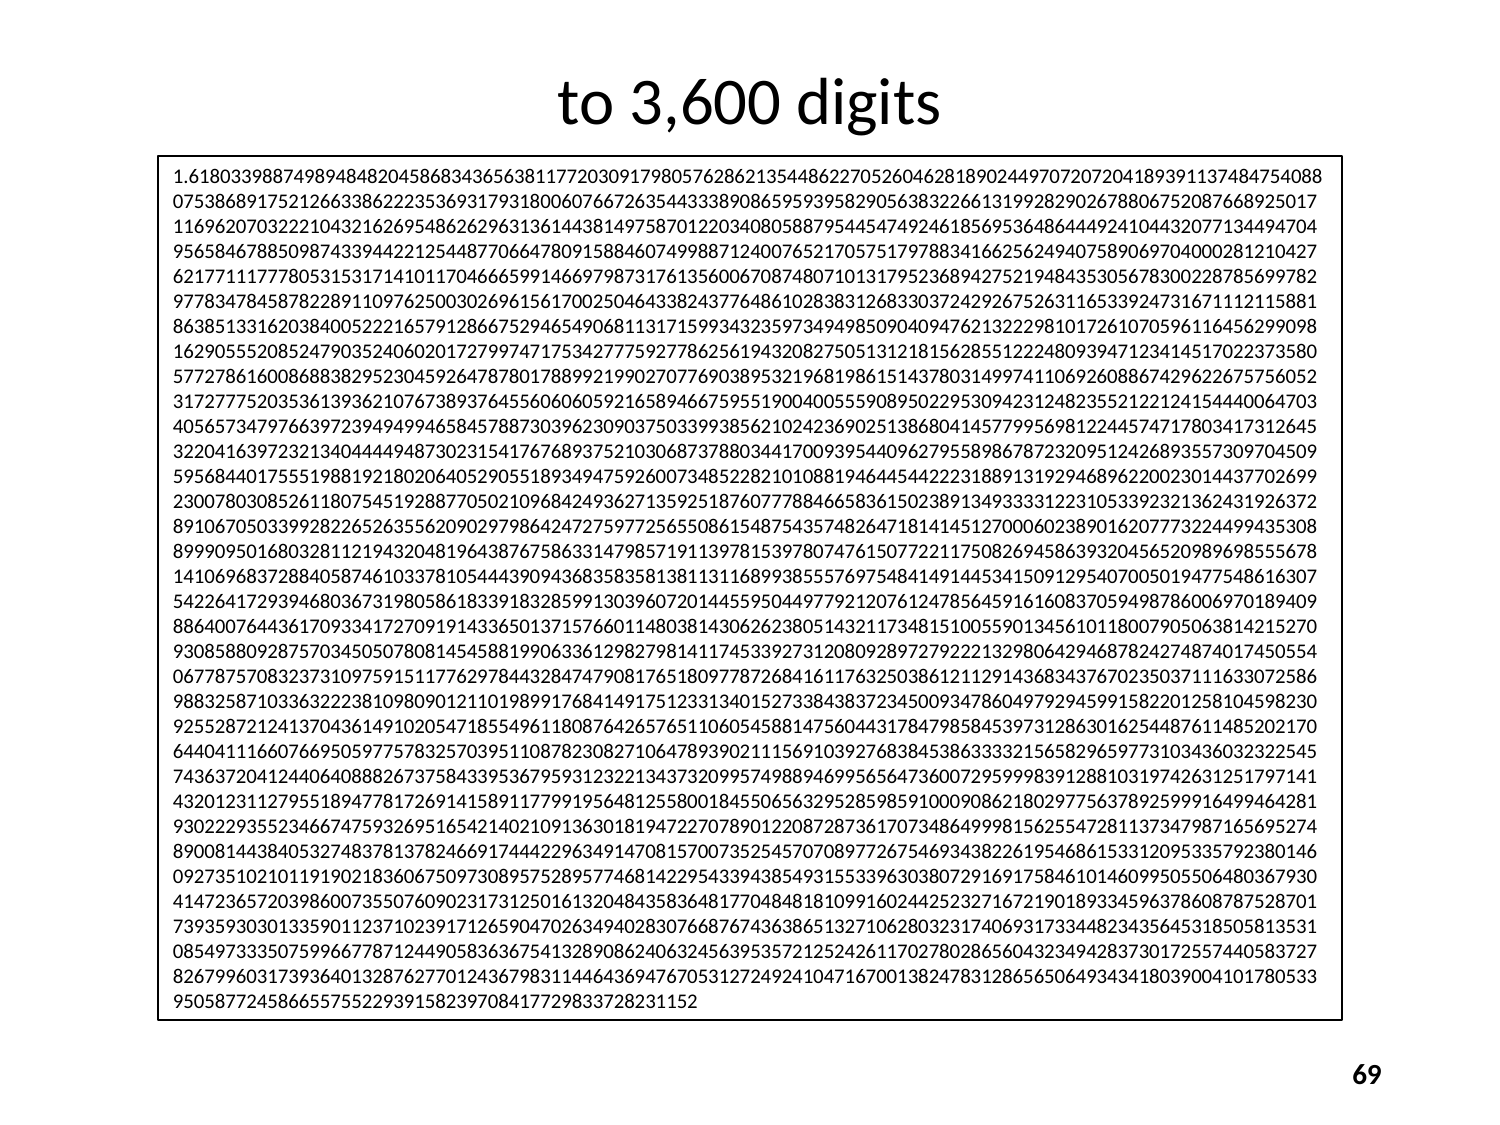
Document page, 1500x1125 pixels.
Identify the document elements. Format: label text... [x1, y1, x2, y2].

slide_number 69 [1059, 1042, 1397, 1103]
text_box 1.6180339887498948482045868343656381177203091798057628621354486227052604628189024497072072041893911374847540880753868917521266338622235369317931800607667263544333890865959395829056383226613199282902678806752087668925017116962070322210432162695486262963136144381497587012203408058879544547492461856953648644492410443207713449470495658467885098743394422125448770664780915884607499887124007652170575179788341662562494075890697040002812104276217711177780531531714101170466659914669798731761356006708748071013179523689427521948435305678300228785699782977834784587822891109762500302696156170025046433824377648610283831268330372429267526311653392473167111211588186385133162038400522216579128667529465490681131715993432359734949850904094762132229810172610705961164562990981629055520852479035240602017279974717534277759277862561943208275051312181562855122248093947123414517022373580577278616008688382952304592647878017889921990270776903895321968198615143780314997411069260886742962267575605231727775203536139362107673893764556060605921658946675955190040055590895022953094231248235521221241544400647034056573479766397239494994658457887303962309037503399385621024236902513868041457799569812244574717803417312645322041639723213404444948730231541767689375210306873788034417009395440962795589867872320951242689355730970450959568440175551988192180206405290551893494759260073485228210108819464454422231889131929468962200230144377026992300780308526118075451928877050210968424936271359251876077788466583615023891349333312231053392321362431926372891067050339928226526355620902979864247275977256550861548754357482647181414512700060238901620777322449943530889990950168032811219432048196438767586331479857191139781539780747615077221175082694586393204565209896985556781410696837288405874610337810544439094368358358138113116899385557697548414914453415091295407005019477548616307542264172939468036731980586183391832859913039607201445595044977921207612478564591616083705949878600697018940988640076443617093341727091914336501371576601148038143062623805143211734815100559013456101180079050638142152709308588092875703450507808145458819906336129827981411745339273120809289727922213298064294687824274874017450554067787570832373109759151177629784432847479081765180977872684161176325038612112914368343767023503711163307258698832587103363222381098090121101989917684149175123313401527338438372345009347860497929459915822012581045982309255287212413704361491020547185549611808764265765110605458814756044317847985845397312863016254487611485202170644041116607669505977578325703951108782308271064789390211156910392768384538633332156582965977310343603232254574363720412440640888267375843395367959312322134373209957498894699565647360072959998391288103197426312517971414320123112795518947781726914158911779919564812558001845506563295285985910009086218029775637892599916499464281930222935523466747593269516542140210913630181947227078901220872873617073486499981562554728113734798716569527489008144384053274837813782466917444229634914708157007352545707089772675469343822619546861533120953357923801460927351021011919021836067509730895752895774681422954339438549315533963038072916917584610146099505506480367930414723657203986007355076090231731250161320484358364817704848181099160244252327167219018933459637860878752870173935930301335901123710239171265904702634940283076687674363865132710628032317406931733448234356453185058135310854973335075996677871244905836367541328908624063245639535721252426117027802865604323494283730172557440583727826799603173936401328762770124367983114464369476705312724924104716700138247831286565064934341803900410178053395058772458665575522939158239708417729833728231152 [158, 155, 1342, 1020]
